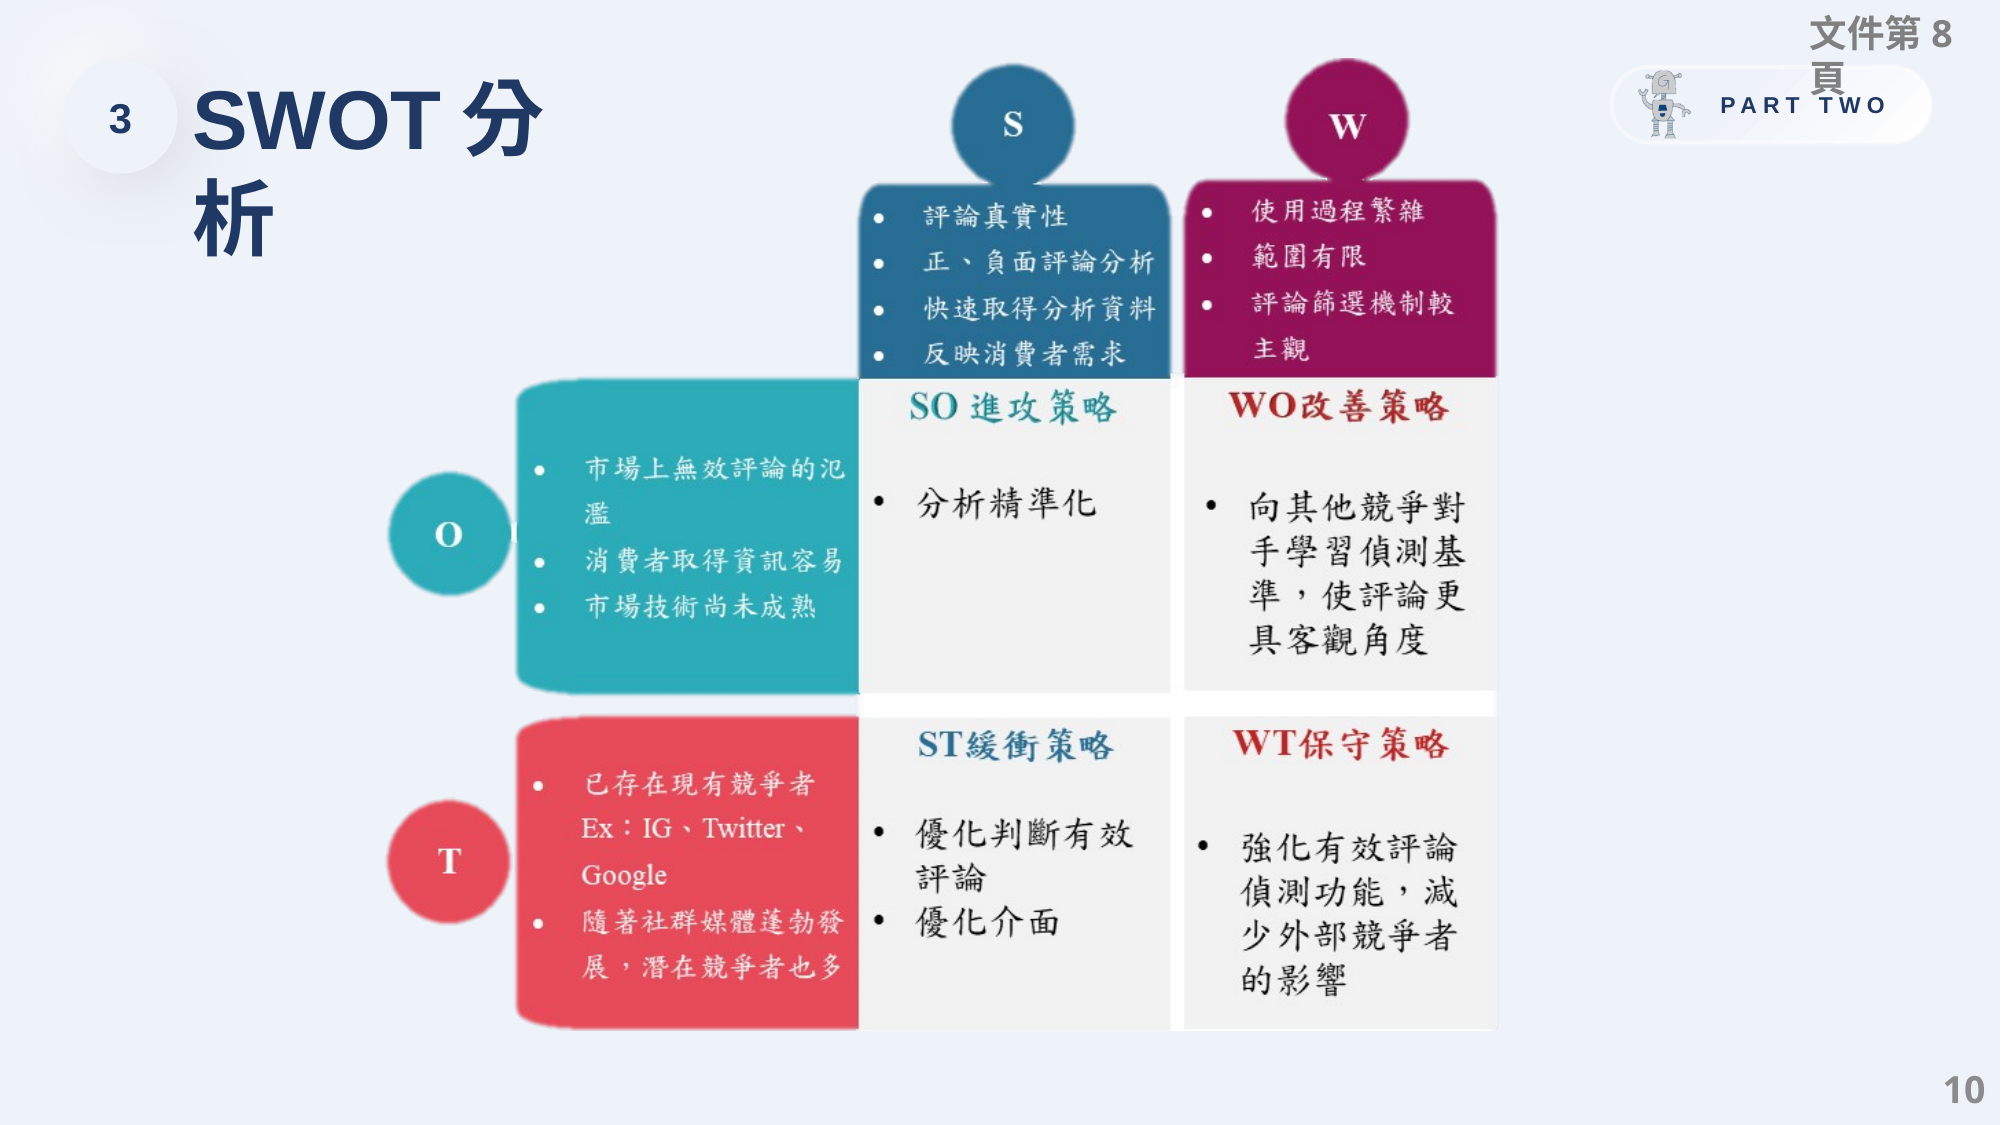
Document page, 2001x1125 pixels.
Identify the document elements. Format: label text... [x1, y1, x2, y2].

picture [1625, 62, 1702, 147]
picture [377, 58, 1500, 1031]
text_box SWOT分析 [177, 58, 377, 274]
text_box 文件第8頁 [1795, 2, 2000, 108]
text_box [63, 60, 178, 174]
slide_number 10 [1550, 1061, 2000, 1122]
